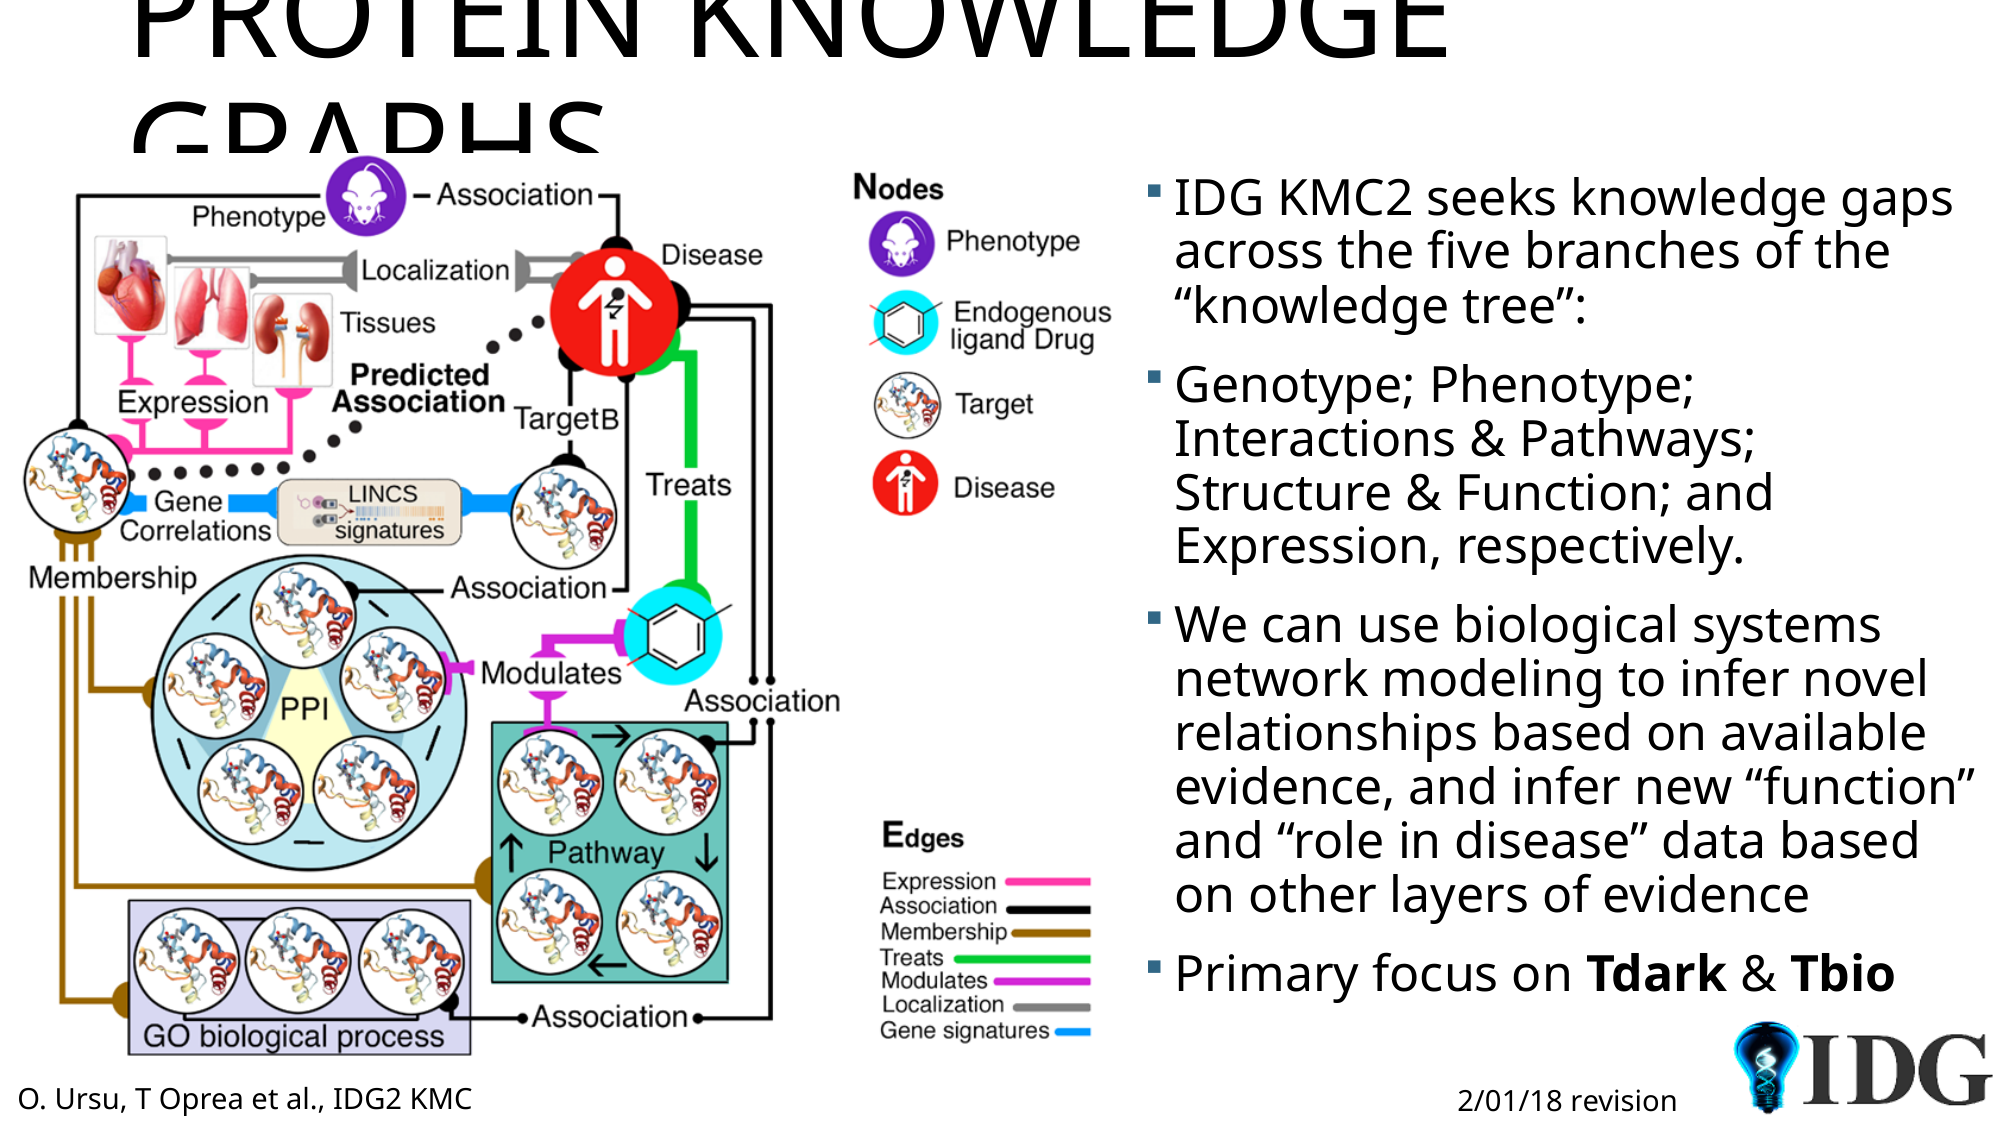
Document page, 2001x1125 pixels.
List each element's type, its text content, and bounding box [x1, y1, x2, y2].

list IDG KMC2 seeks knowledge gaps across the five branches of the “knowledge tree”: Genotype; Phenotype; Interactions & Pathways; Structure & Function; and Expression, respectively. We can use biological systems network modeling to infer novel relationships based on available evidence, and infer new “function” and “role in disease” data based on other layers of evidence Primary focus on Tdark & Tbio [1129, 164, 1993, 1030]
title Protein knowledge graphs [111, 0, 1917, 170]
picture [1732, 1018, 1999, 1118]
text_box O. Ursu, T Oprea et al., IDG2 KMC [2, 1073, 1121, 1123]
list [21, 157, 1116, 1061]
text_box 2/01/18 revision [1442, 1074, 1693, 1125]
